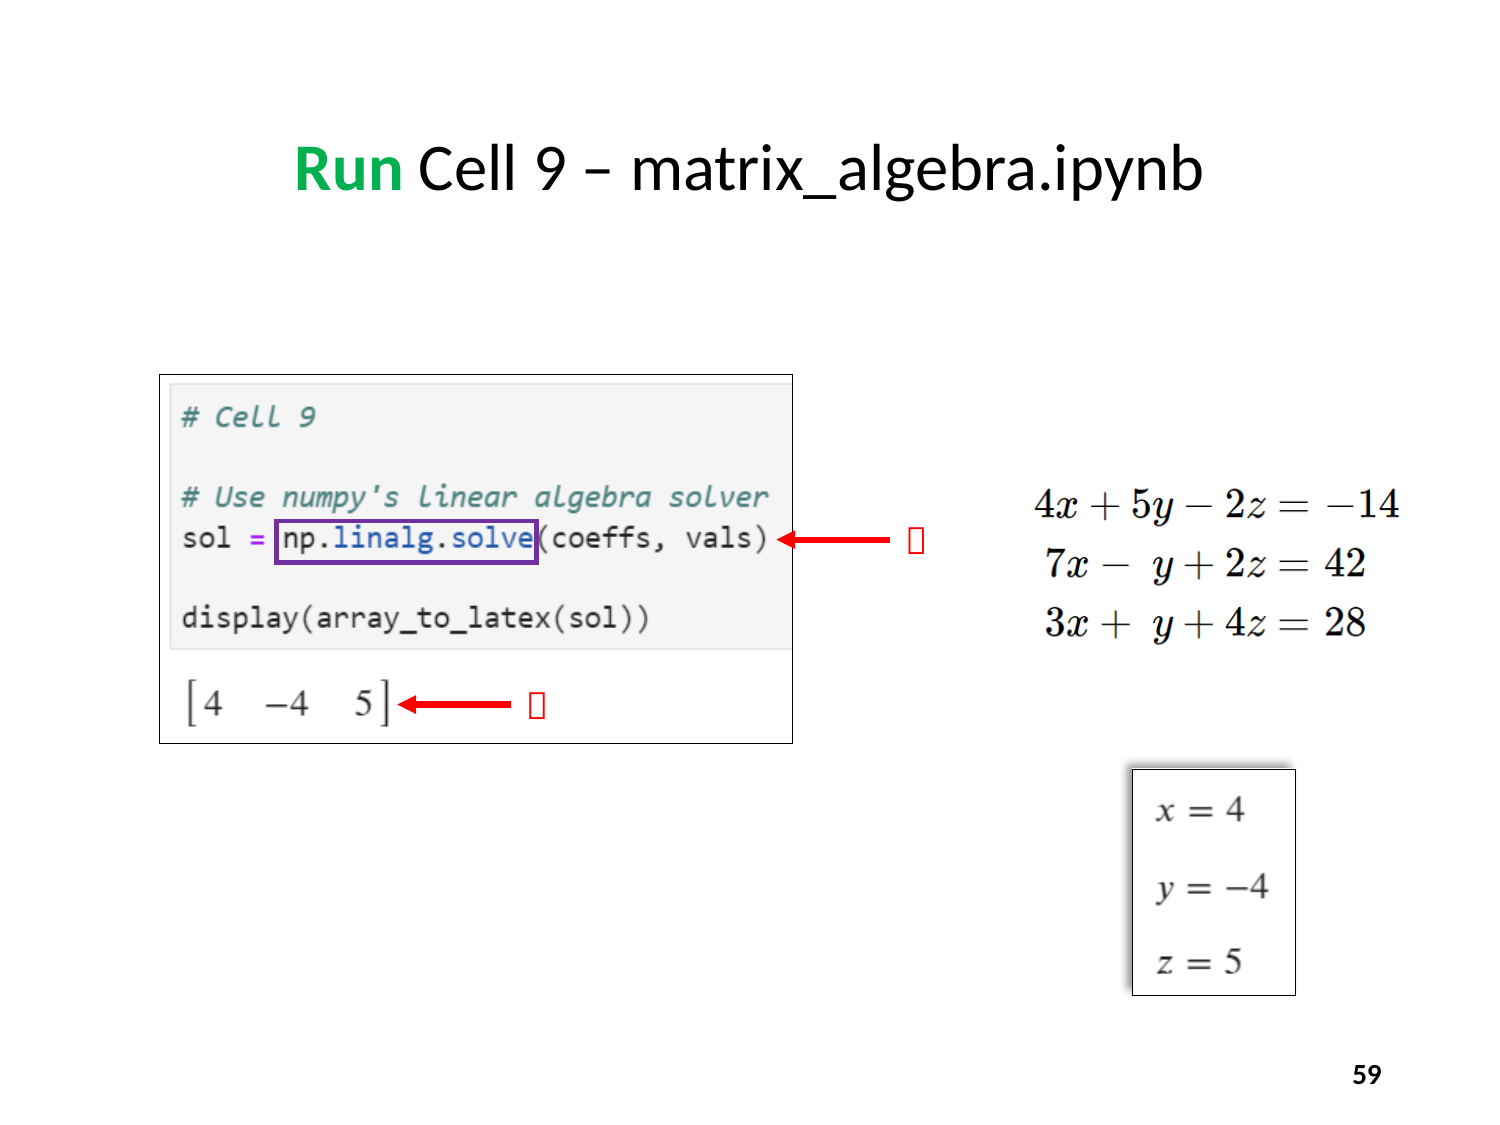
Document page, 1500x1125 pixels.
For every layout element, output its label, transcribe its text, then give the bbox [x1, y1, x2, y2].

picture [1007, 452, 1450, 666]
slide_number 59 [1059, 1042, 1397, 1103]
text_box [397, 674, 574, 735]
title Run Cell 9 – matrix_algebra.ipynb [103, 59, 1397, 278]
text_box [776, 509, 954, 570]
picture [1132, 768, 1296, 996]
picture [159, 374, 793, 744]
